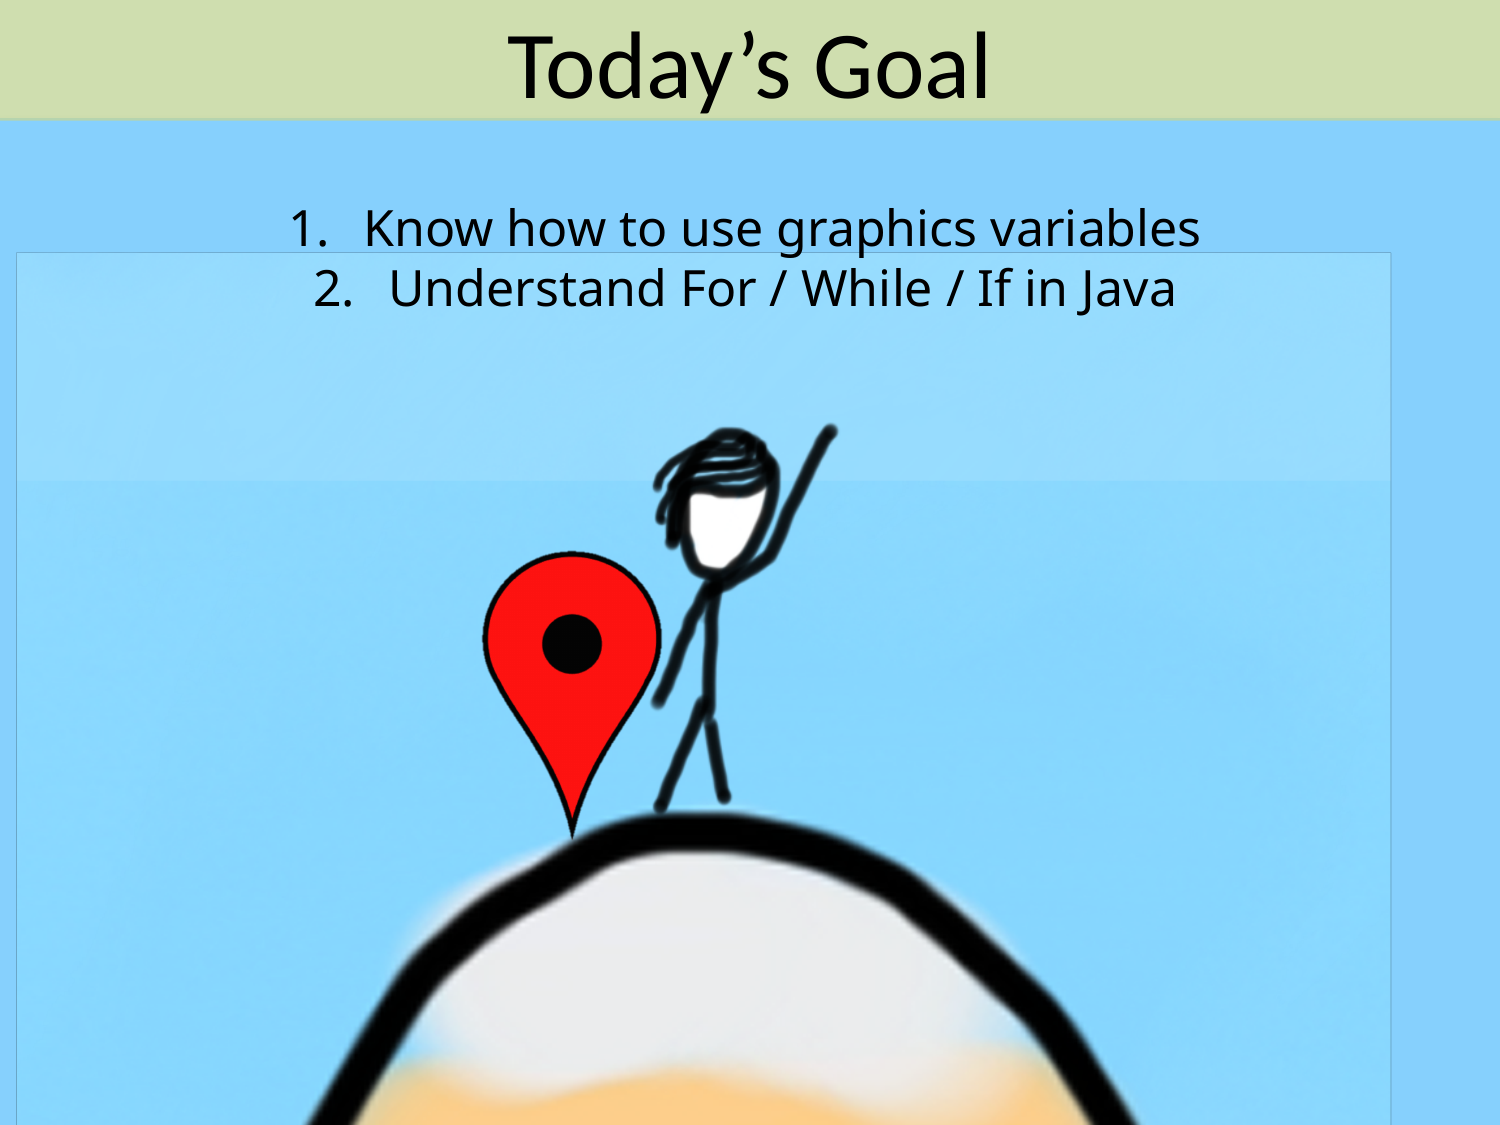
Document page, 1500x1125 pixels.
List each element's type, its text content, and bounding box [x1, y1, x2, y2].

text_box Today’s Goal [0, 0, 1500, 121]
text_box [0, 121, 1500, 1125]
picture [0, 180, 1438, 1125]
